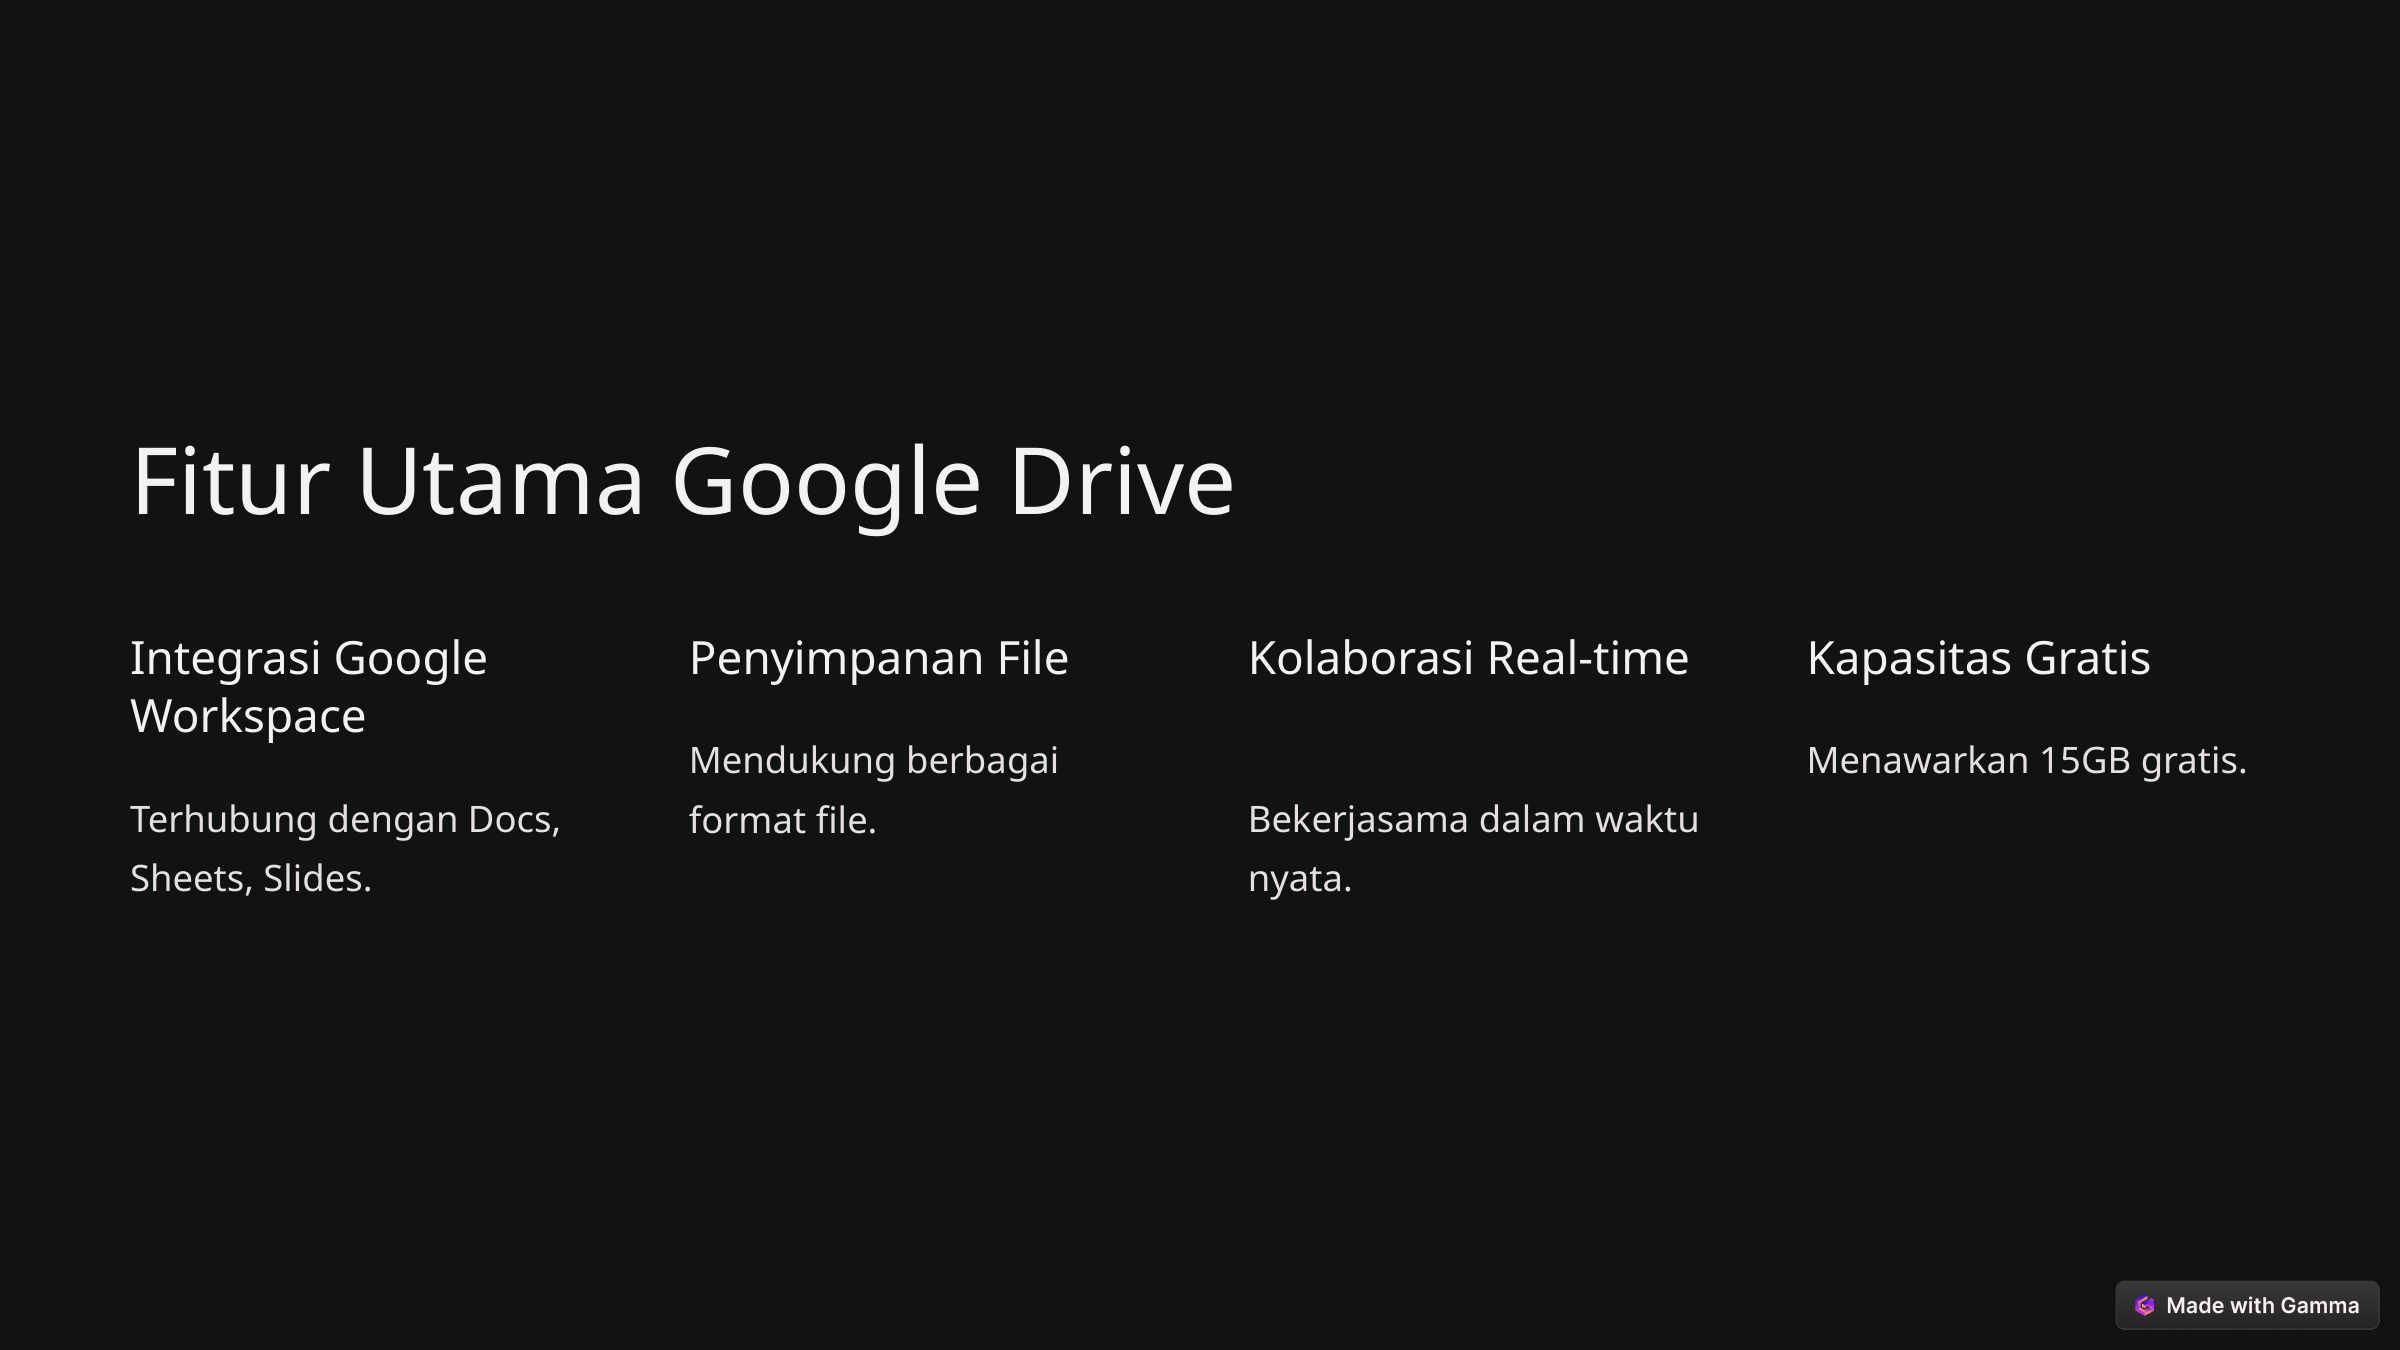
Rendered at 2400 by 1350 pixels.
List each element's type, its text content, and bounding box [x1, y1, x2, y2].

text_box Terhubung dengan Docs, Sheets, Slides. [130, 780, 597, 900]
text_box Mendukung berbagai format file. [688, 721, 1156, 841]
text_box Kolaborasi Real-time [1247, 626, 1715, 743]
text_box Penyimpanan File [688, 626, 1155, 685]
text_box Kapasitas Gratis [1806, 626, 2272, 685]
text_box Fitur Utama Google Drive [130, 417, 1279, 534]
text_box Bekerjasama dalam waktu nyata. [1247, 780, 1715, 900]
text_box Integrasi Google Workspace [130, 626, 597, 743]
text_box Menawarkan 15GB gratis. [1806, 721, 2274, 782]
picture [2106, 1271, 2389, 1339]
